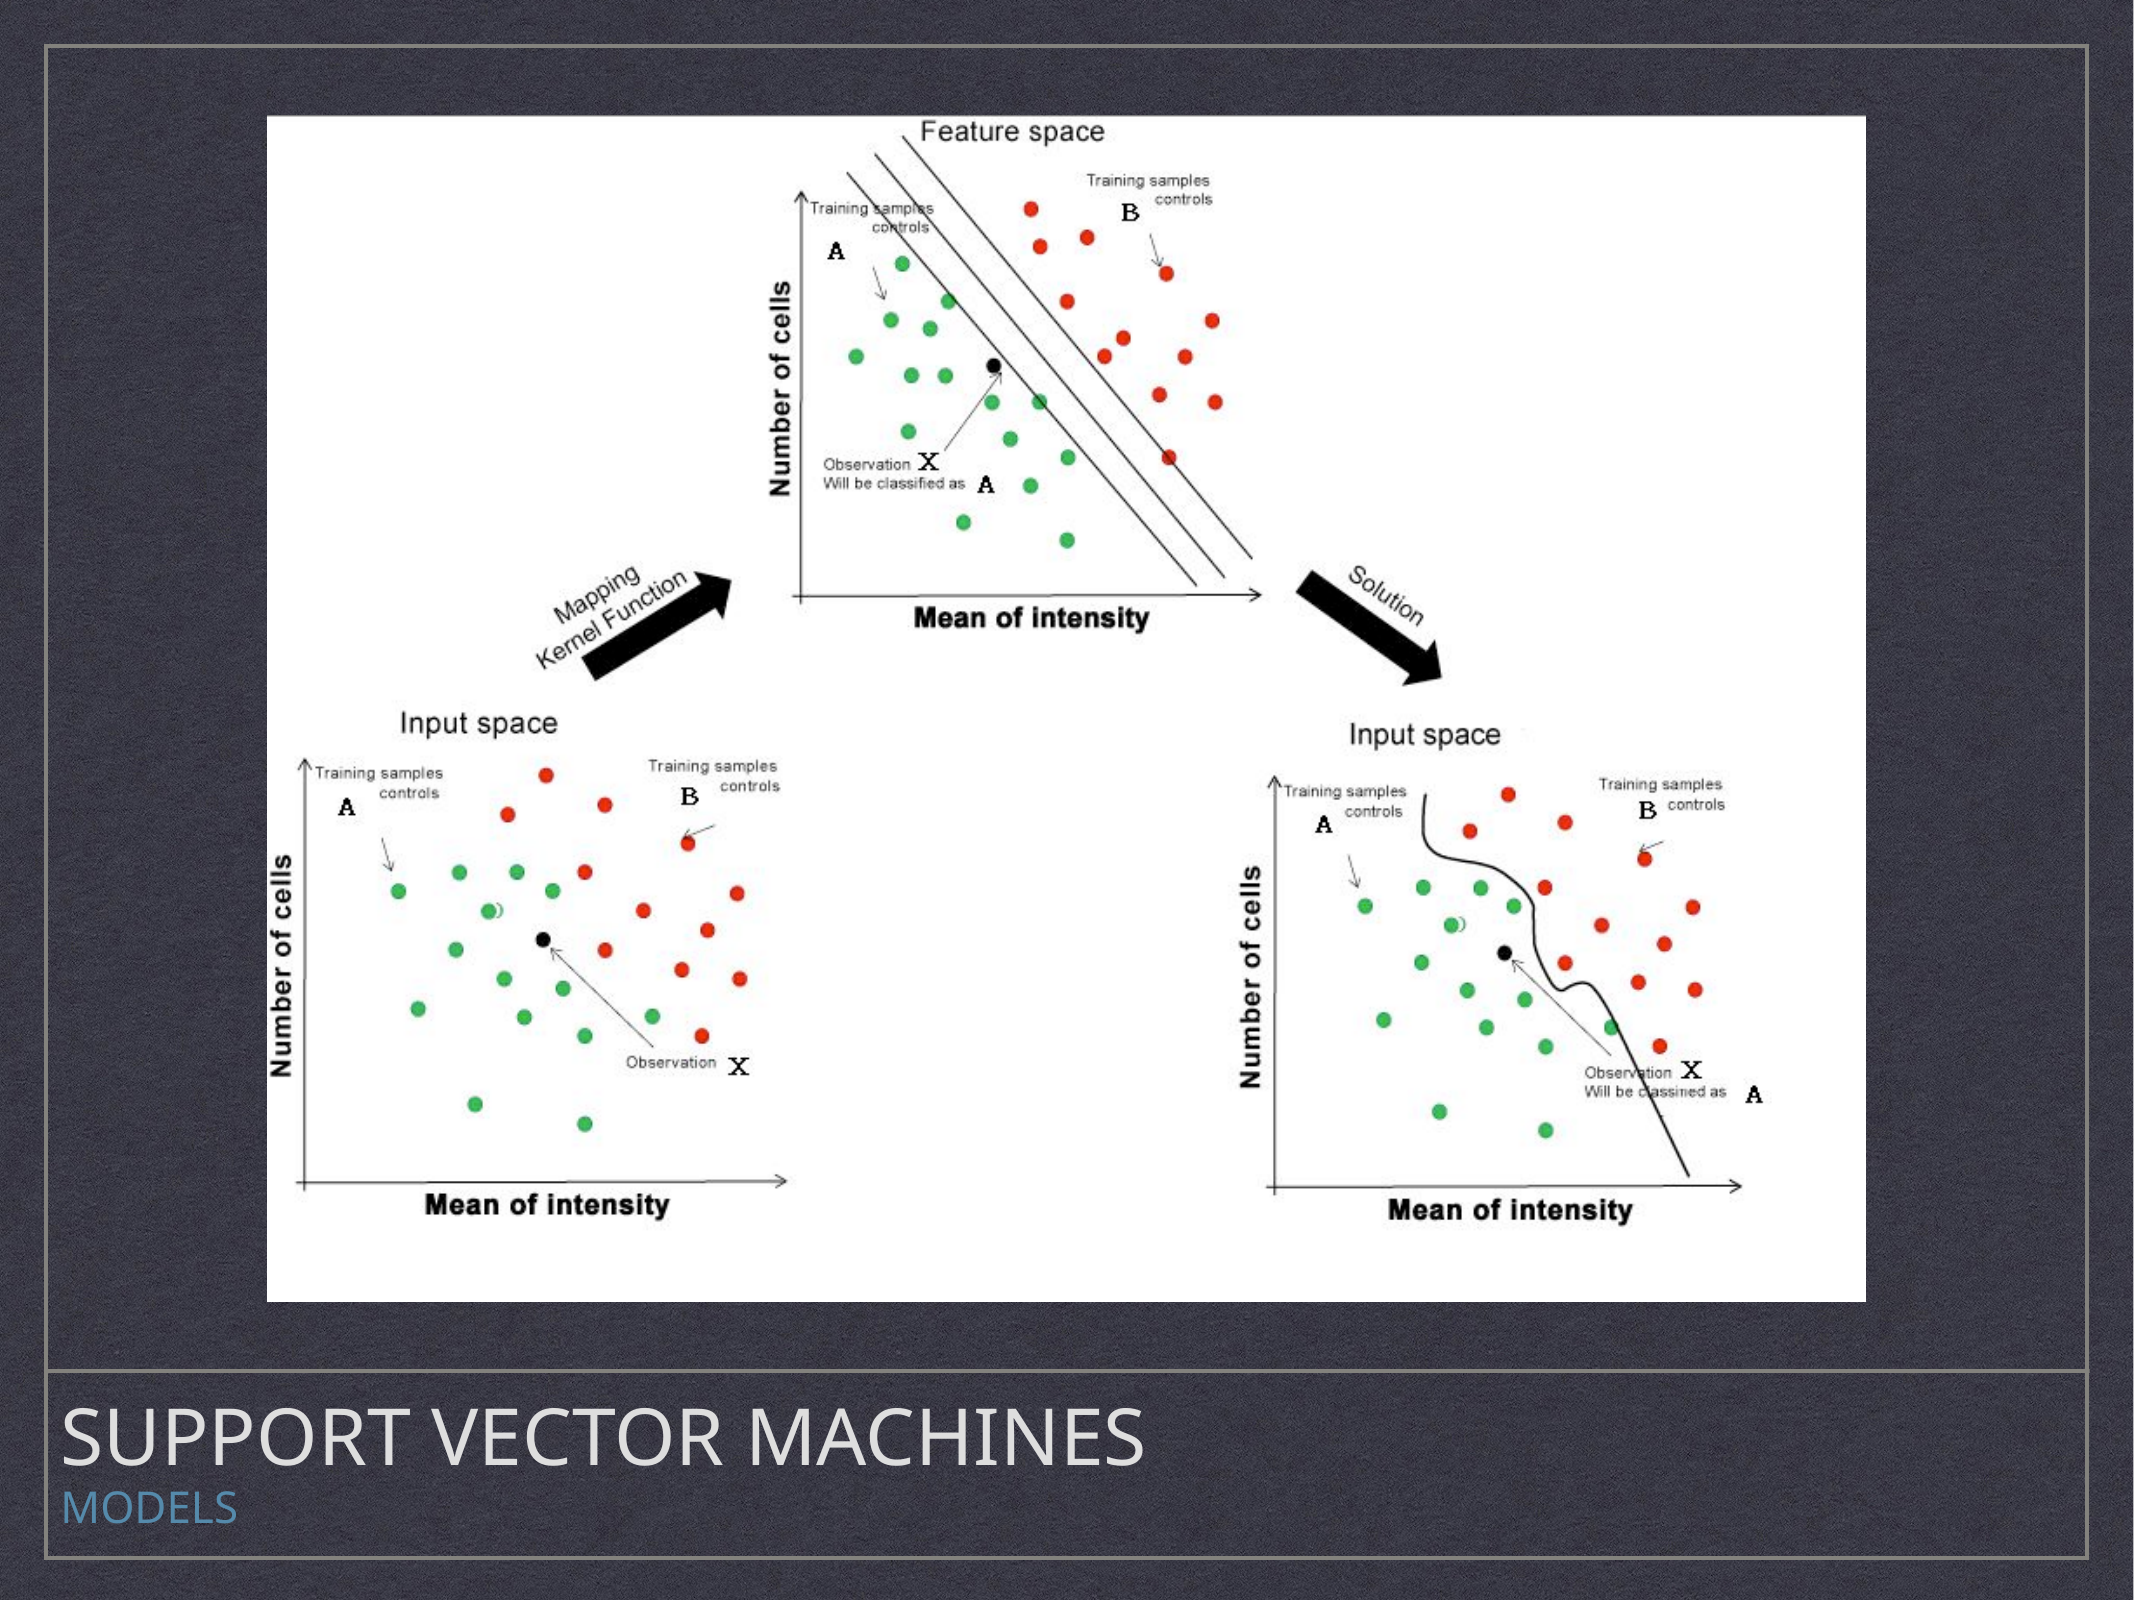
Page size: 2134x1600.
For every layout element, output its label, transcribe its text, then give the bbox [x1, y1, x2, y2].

list Models [59, 1478, 1841, 1551]
picture [0, 0, 2134, 1600]
title Support Vector Machines [59, 1372, 1841, 1478]
